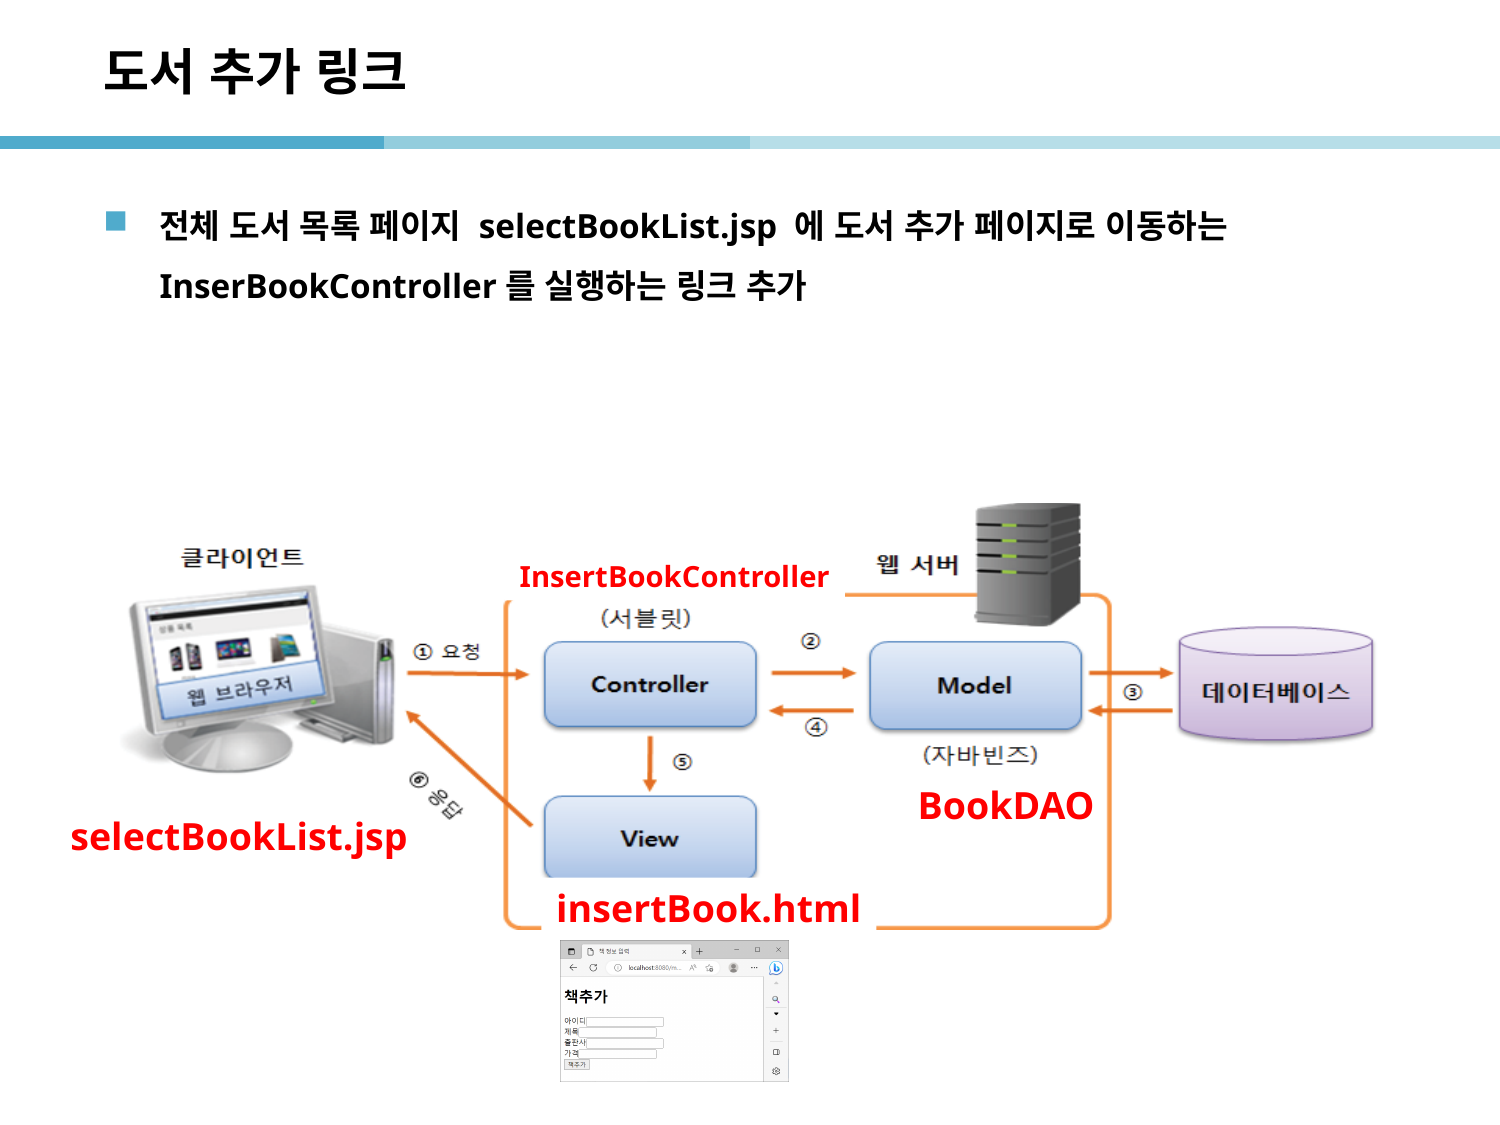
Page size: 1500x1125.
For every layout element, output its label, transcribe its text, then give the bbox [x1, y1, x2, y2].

title 도서 추가 링크 [88, 33, 1329, 124]
text_box selectBookList.jsp [55, 805, 114, 866]
picture [119, 503, 1381, 930]
list 전체 도서 목록 페이지 selectBookList.jsp 에 도서 추가 페이지로 이동하는 InserBookController를 실행하는 링크 추가 [88, 178, 1412, 1076]
picture [560, 940, 790, 1082]
